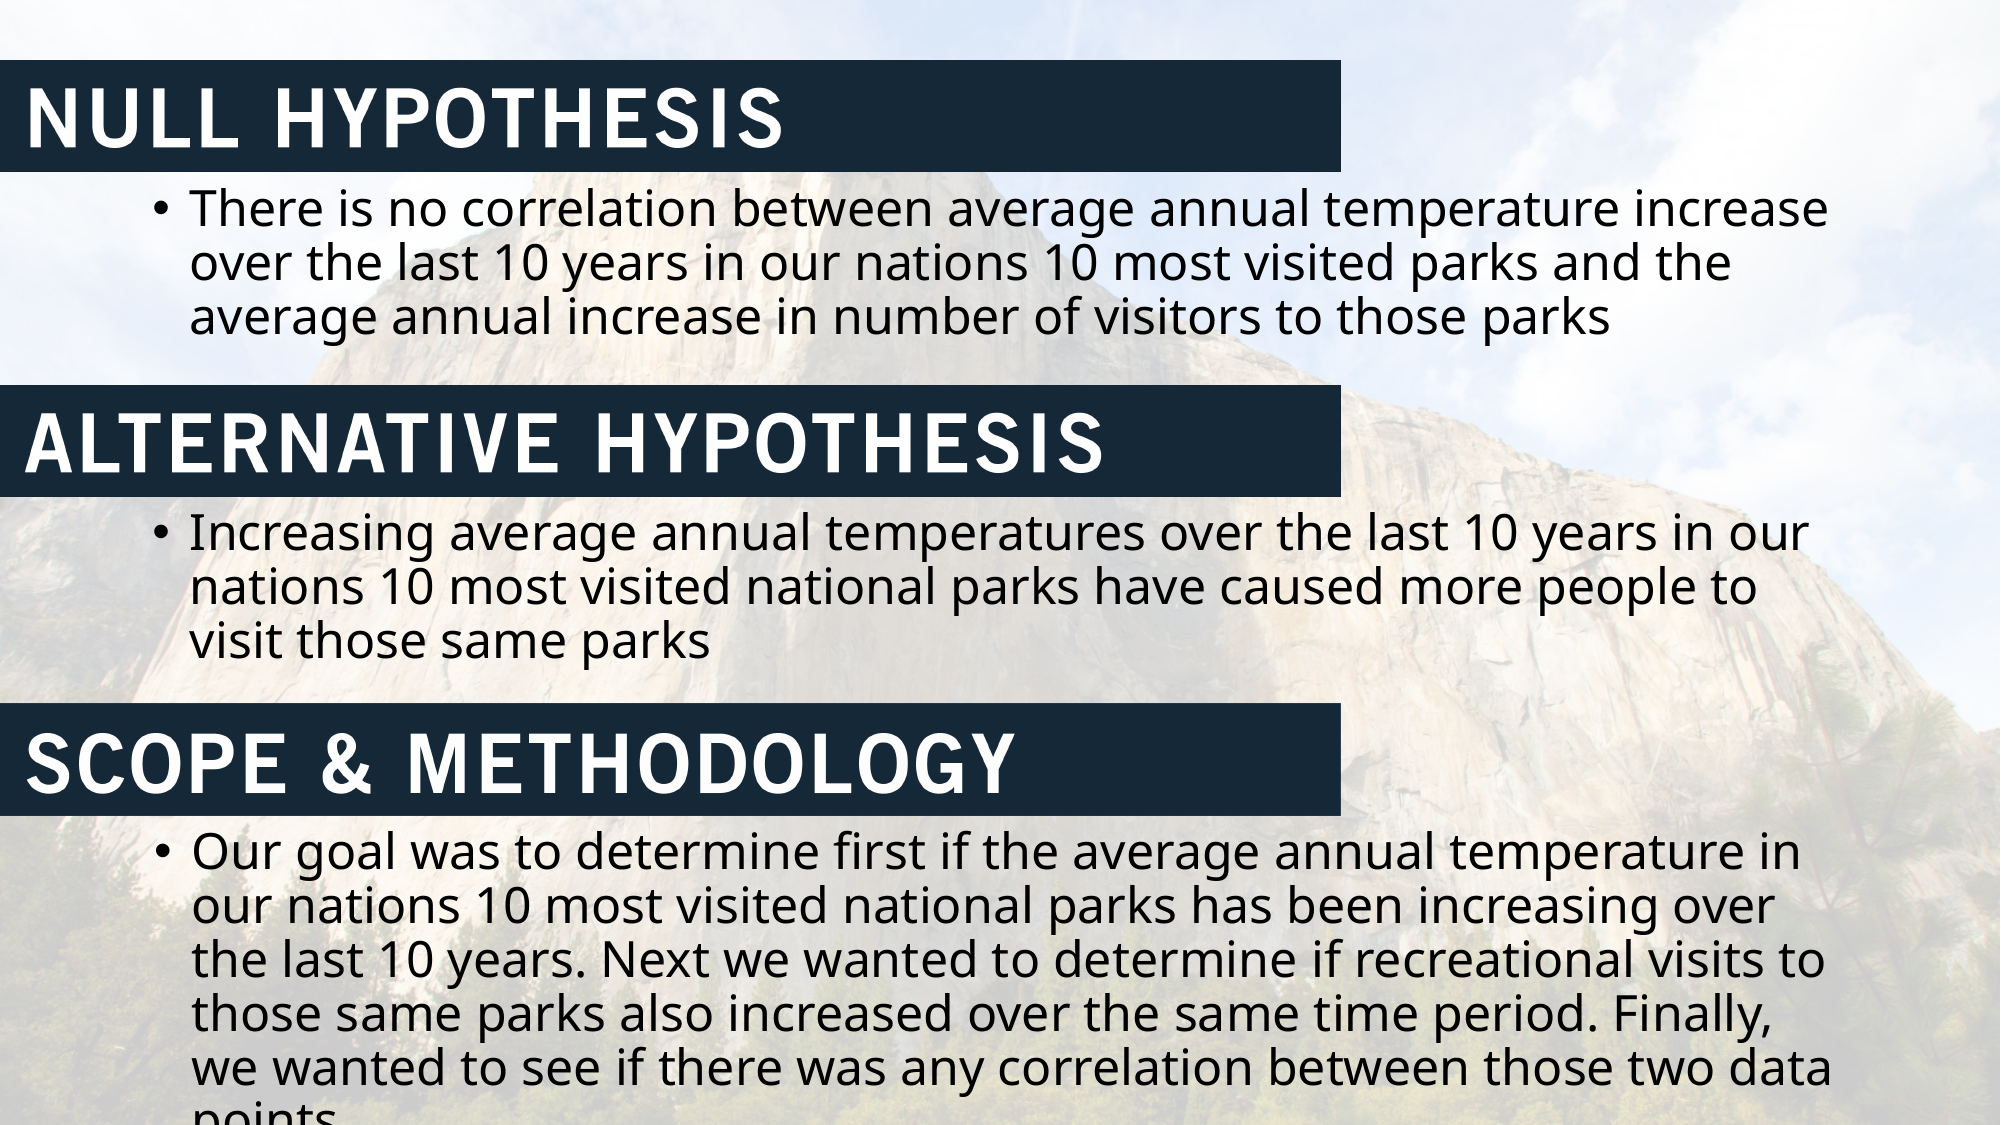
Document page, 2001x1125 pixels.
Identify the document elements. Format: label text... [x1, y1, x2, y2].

picture [0, 703, 1341, 816]
text_box Increasing average annual temperatures over the last 10 years in our nations 10 most visited national parks have caused more people to visit those same parks [137, 500, 1863, 1125]
text_box [0, 0, 2000, 1125]
picture [0, 60, 1341, 172]
list There is no correlation between average annual temperature increase over the last 10 years in our nations 10 most visited parks and the average annual increase in number of visitors to those parks [137, 175, 1863, 500]
picture [0, 385, 1341, 497]
